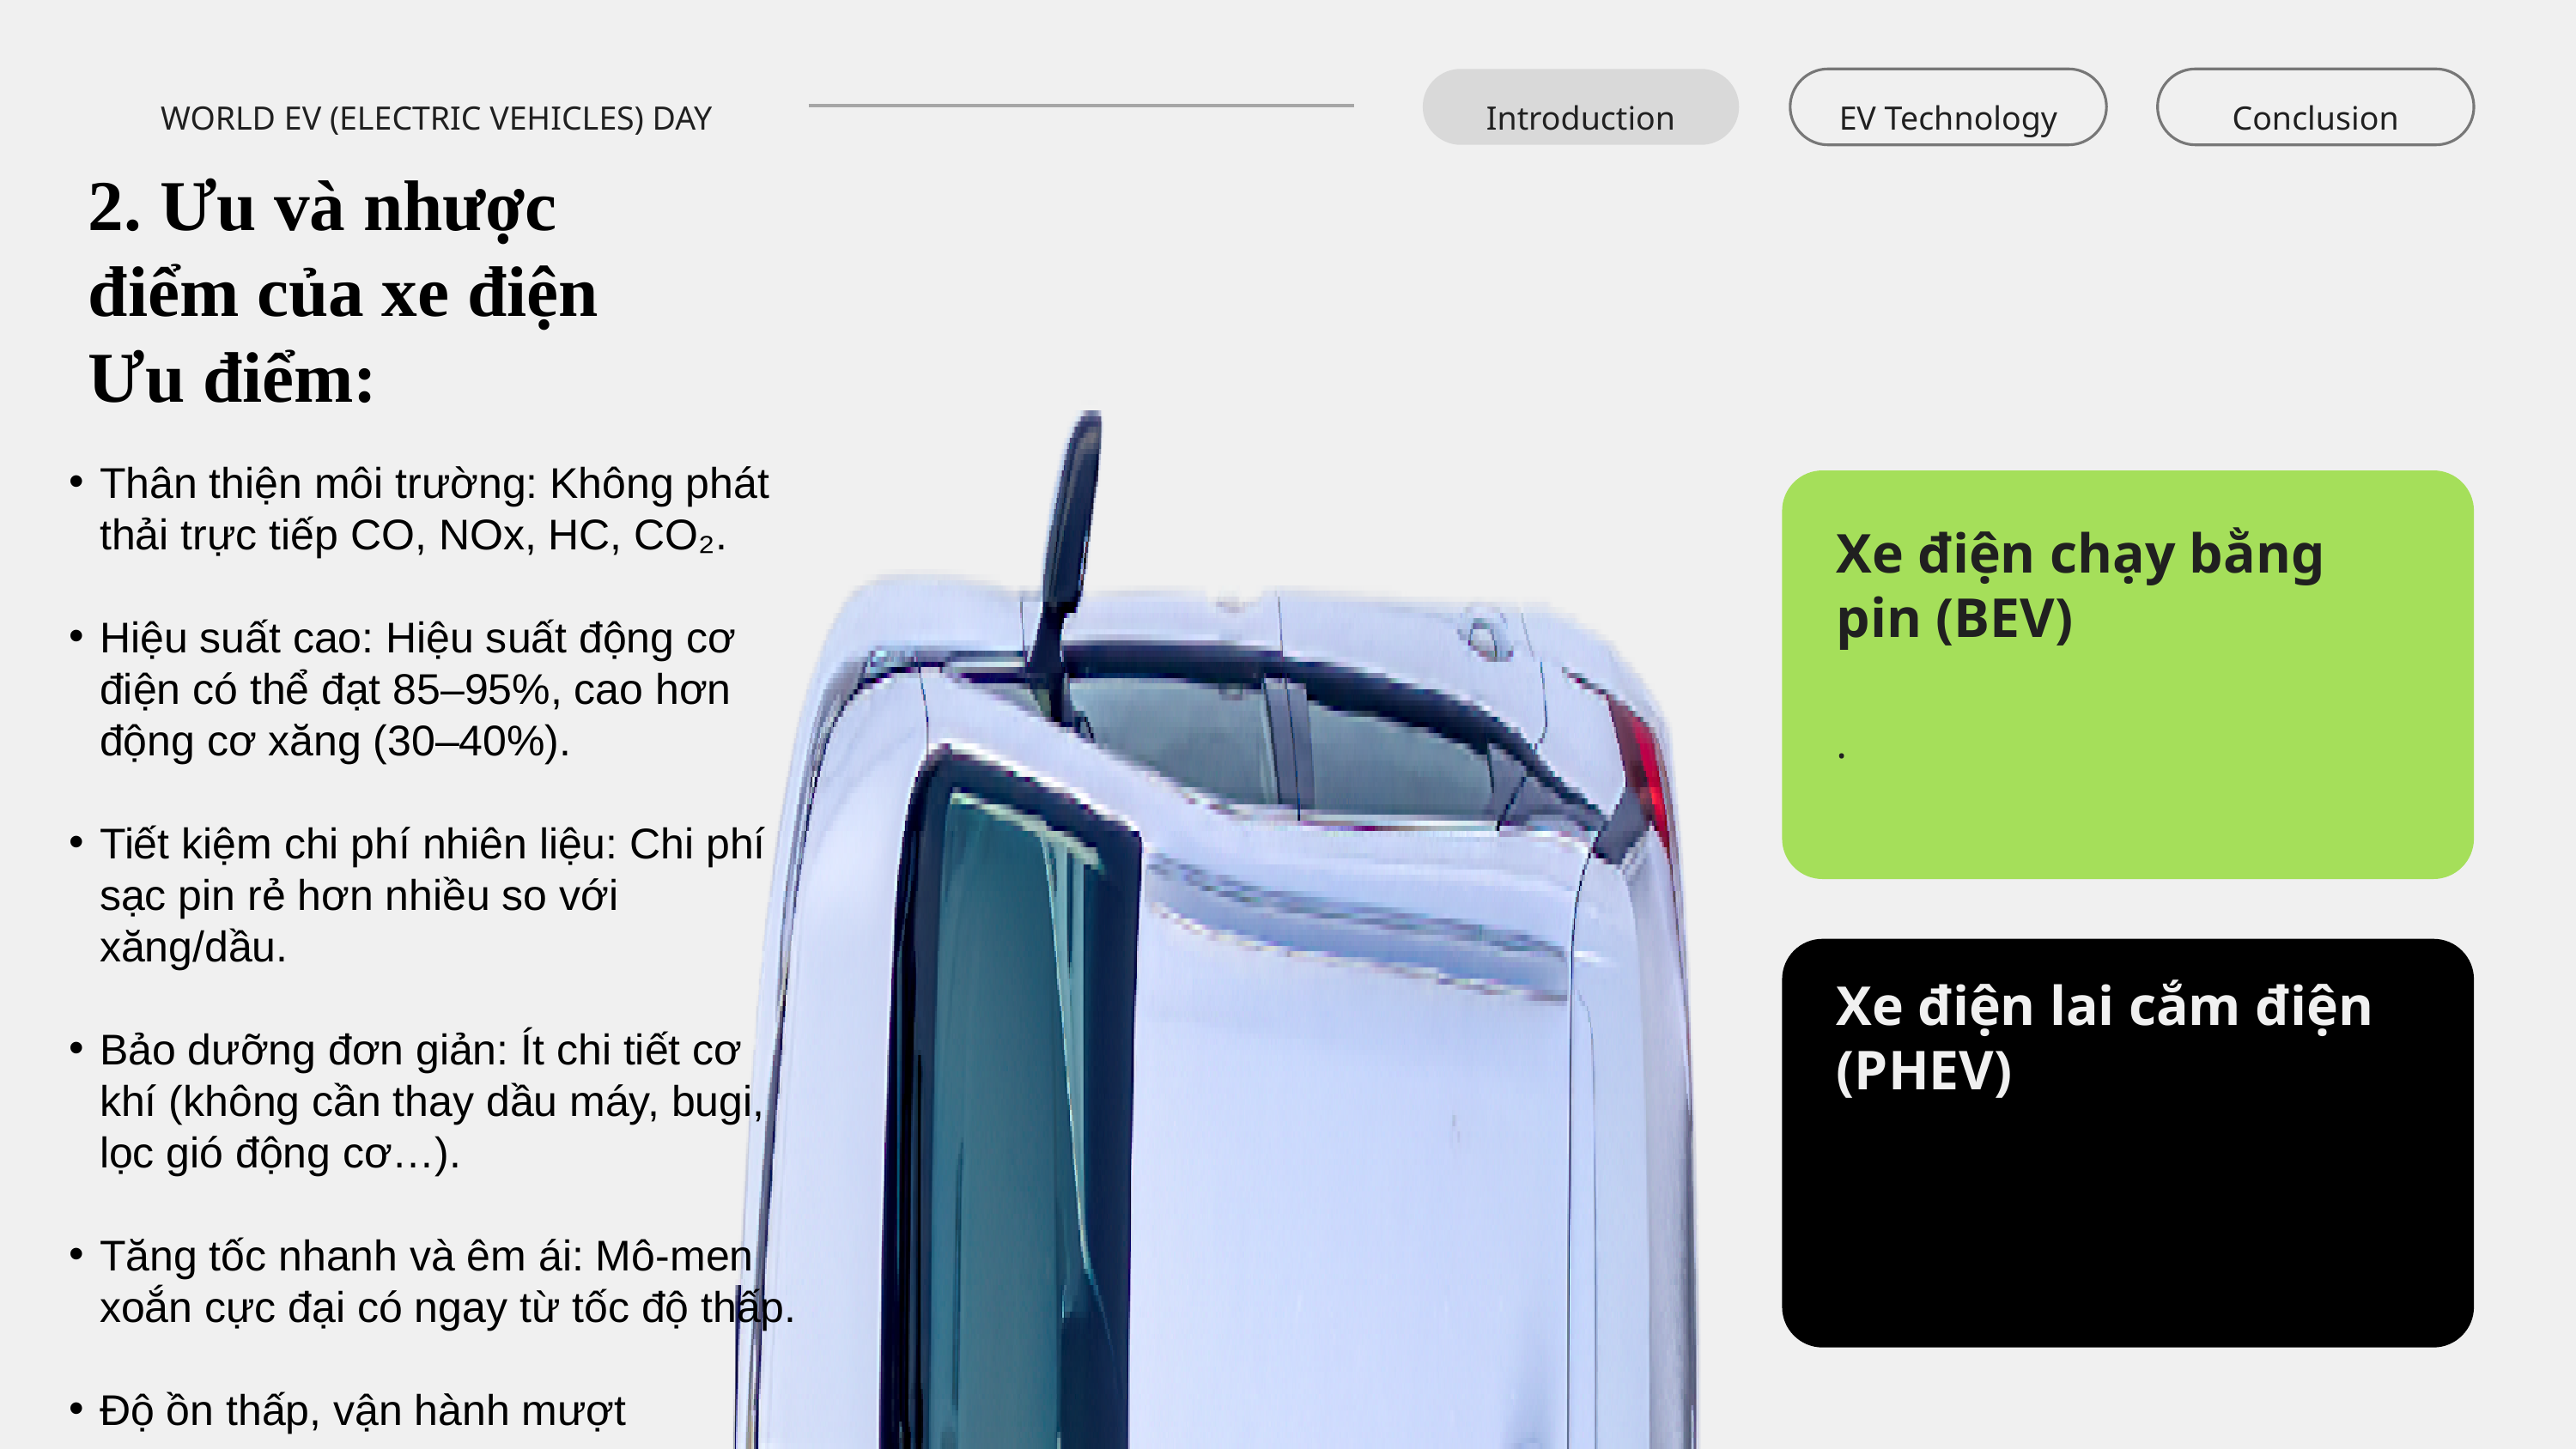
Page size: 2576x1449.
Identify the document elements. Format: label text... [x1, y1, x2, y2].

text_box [1789, 48, 2107, 145]
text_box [1422, 48, 1740, 145]
text_box Thân thiện môi trường: Không phát thải trực tiếp CO, NOx, HC, CO₂. Hiệu suất cao: Hiệu suất động cơ điện có thể đạt 85–95%, cao hơn động cơ xăng (30–40%). Tiết kiệm chi phí nhiên liệu: Chi phí sạc pin rẻ hơn nhiều so với xăng/dầu. Bảo dưỡng đơn giản: Ít chi tiết cơ khí (không cần thay dầu máy, bugi, lọc gió động cơ…). Tăng tốc nhanh và êm ái: Mô-men xoắn cực đại có ngay từ tốc độ thấp. Độ ồn thấp, vận hành mượt [69, 455, 804, 1434]
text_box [1782, 451, 2475, 880]
text_box WORLD EV (ELECTRIC VEHICLES) DAY [101, 82, 771, 137]
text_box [1782, 919, 2475, 1348]
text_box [2157, 48, 2475, 145]
text_box [705, 400, 1730, 1449]
text_box 2. Ưu và nhược điểm của xe điện Ưu điểm: [88, 159, 719, 417]
